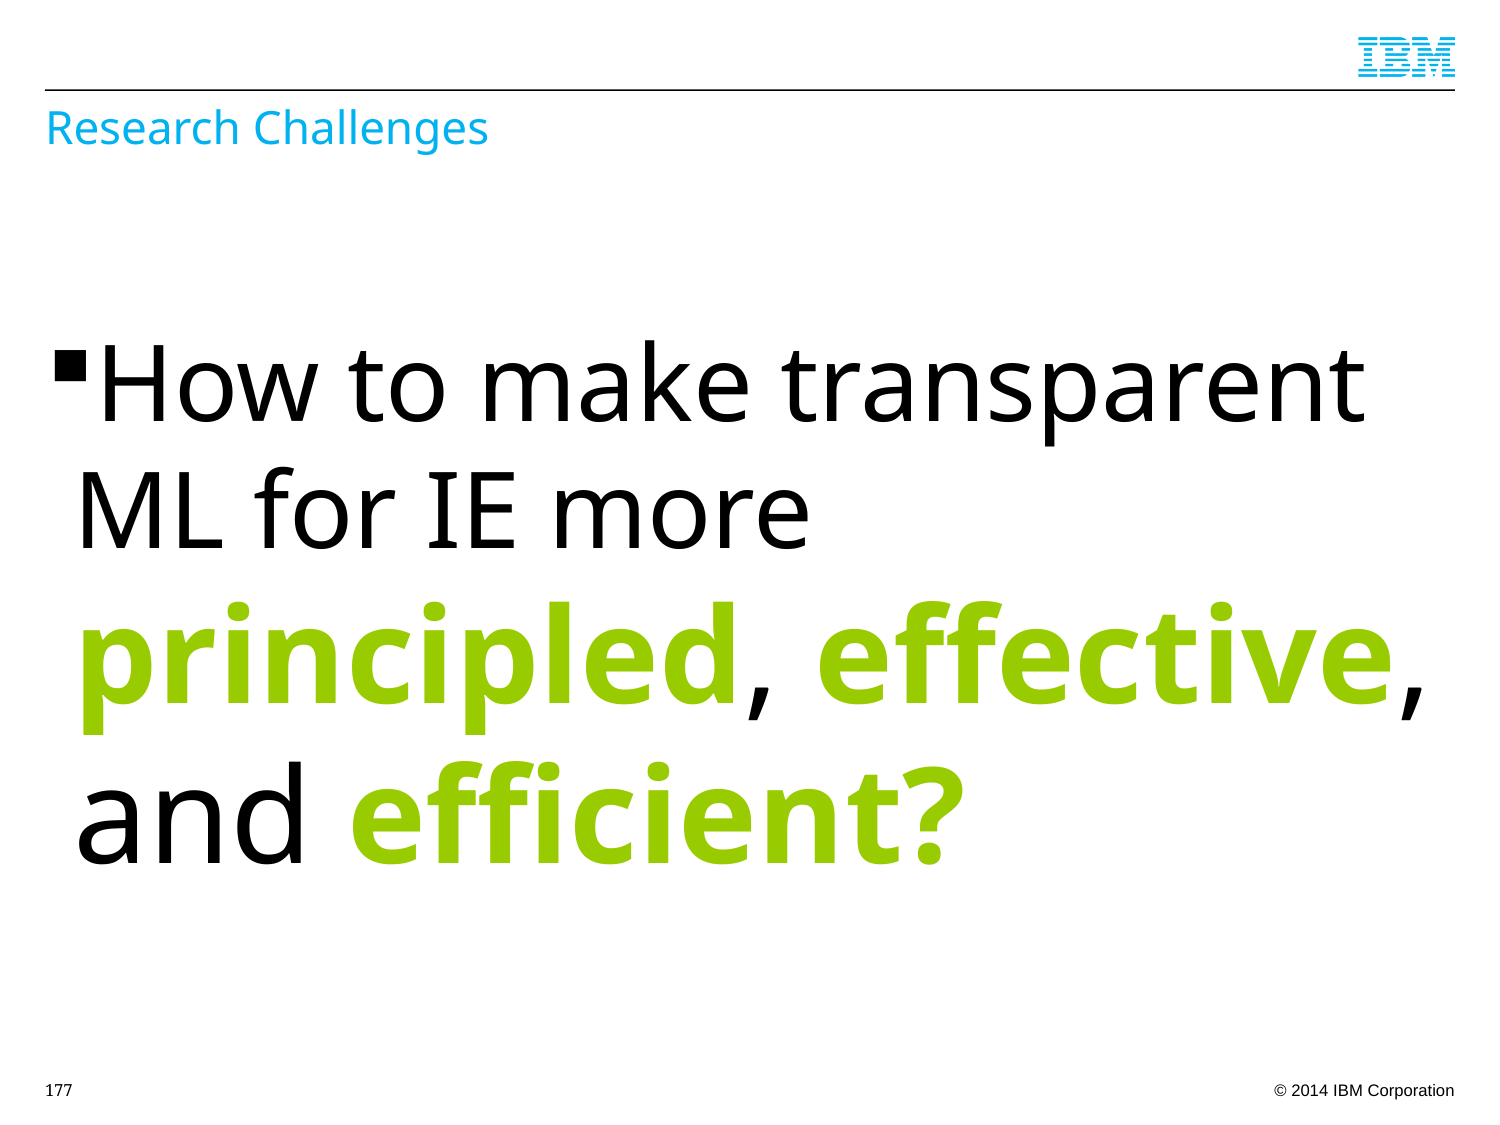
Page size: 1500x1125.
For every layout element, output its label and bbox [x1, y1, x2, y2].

list [29, 307, 1455, 1043]
picture [1358, 37, 1455, 77]
slide_number [29, 1072, 91, 1103]
title [29, 97, 1455, 218]
